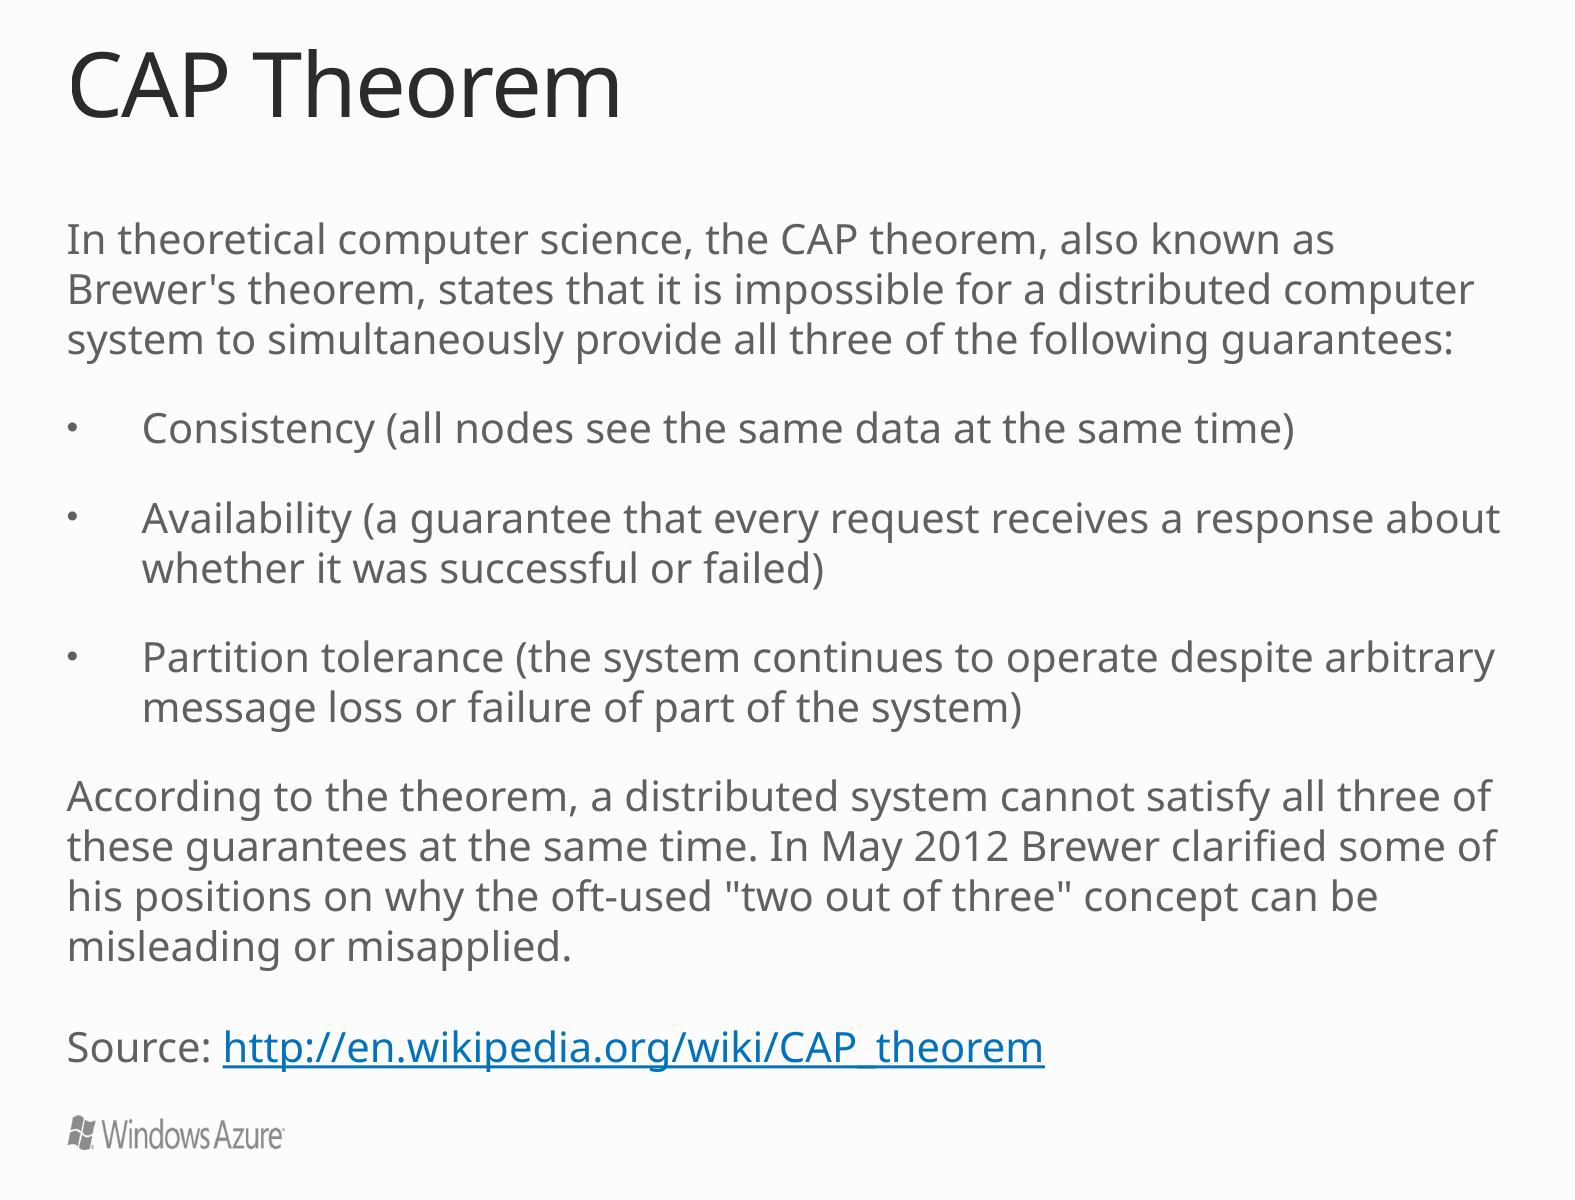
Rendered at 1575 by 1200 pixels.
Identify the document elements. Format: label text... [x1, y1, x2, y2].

title CAP Theorem [66, 39, 1509, 139]
list In theoretical computer science, the CAP theorem, also known as Brewer's theorem, states that it is impossible for a distributed computer system to simultaneously provide all three of the following guarantees: Consistency (all nodes see the same data at the same time) Availability (a guarantee that every request receives a response about whether it was successful or failed) Partition tolerance (the system continues to operate despite arbitrary message loss or failure of part of the system) According to the theorem, a distributed system cannot satisfy all three of these guarantees at the same time. In May 2012 Brewer clarified some of his positions on why the oft-used "two out of three" concept can be misleading or misapplied. Source: http://en.wikipedia.org/wiki/CAP_theorem [66, 212, 1508, 1109]
